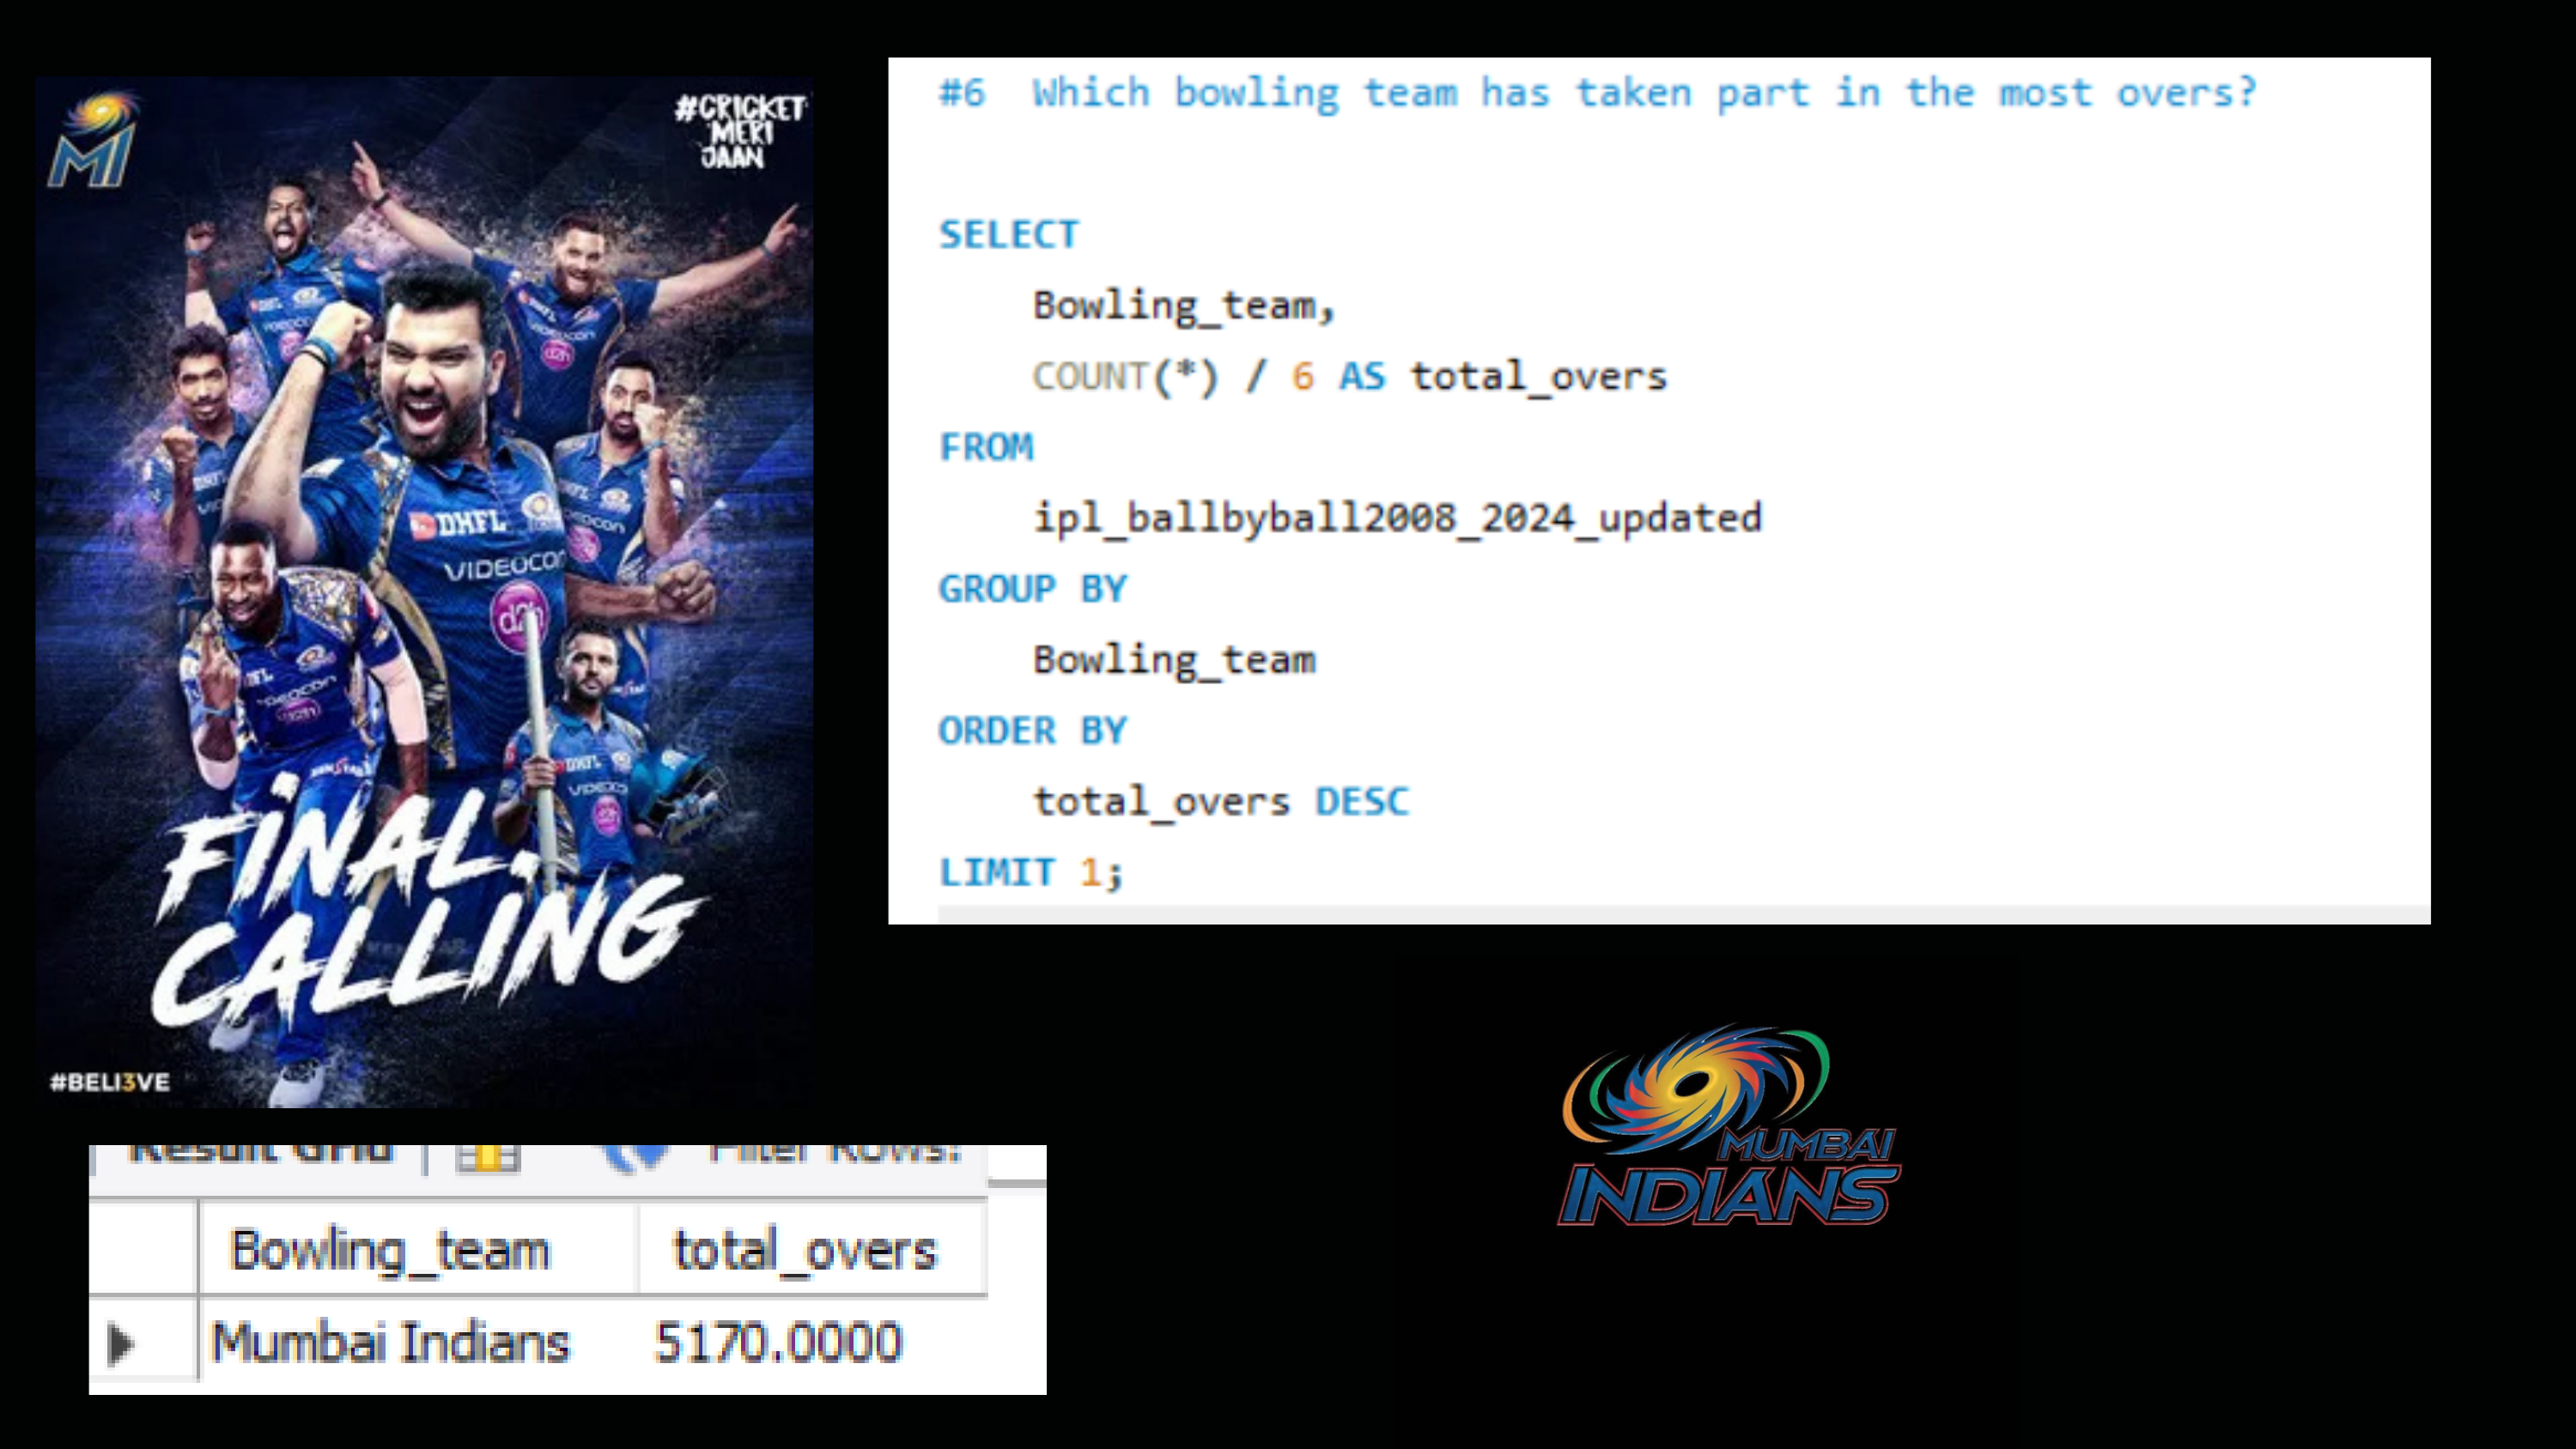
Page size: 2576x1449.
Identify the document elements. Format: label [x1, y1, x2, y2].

text_box [88, 1145, 1047, 1395]
text_box [35, 76, 814, 1109]
text_box [888, 58, 2432, 925]
text_box [1395, 955, 2019, 1449]
